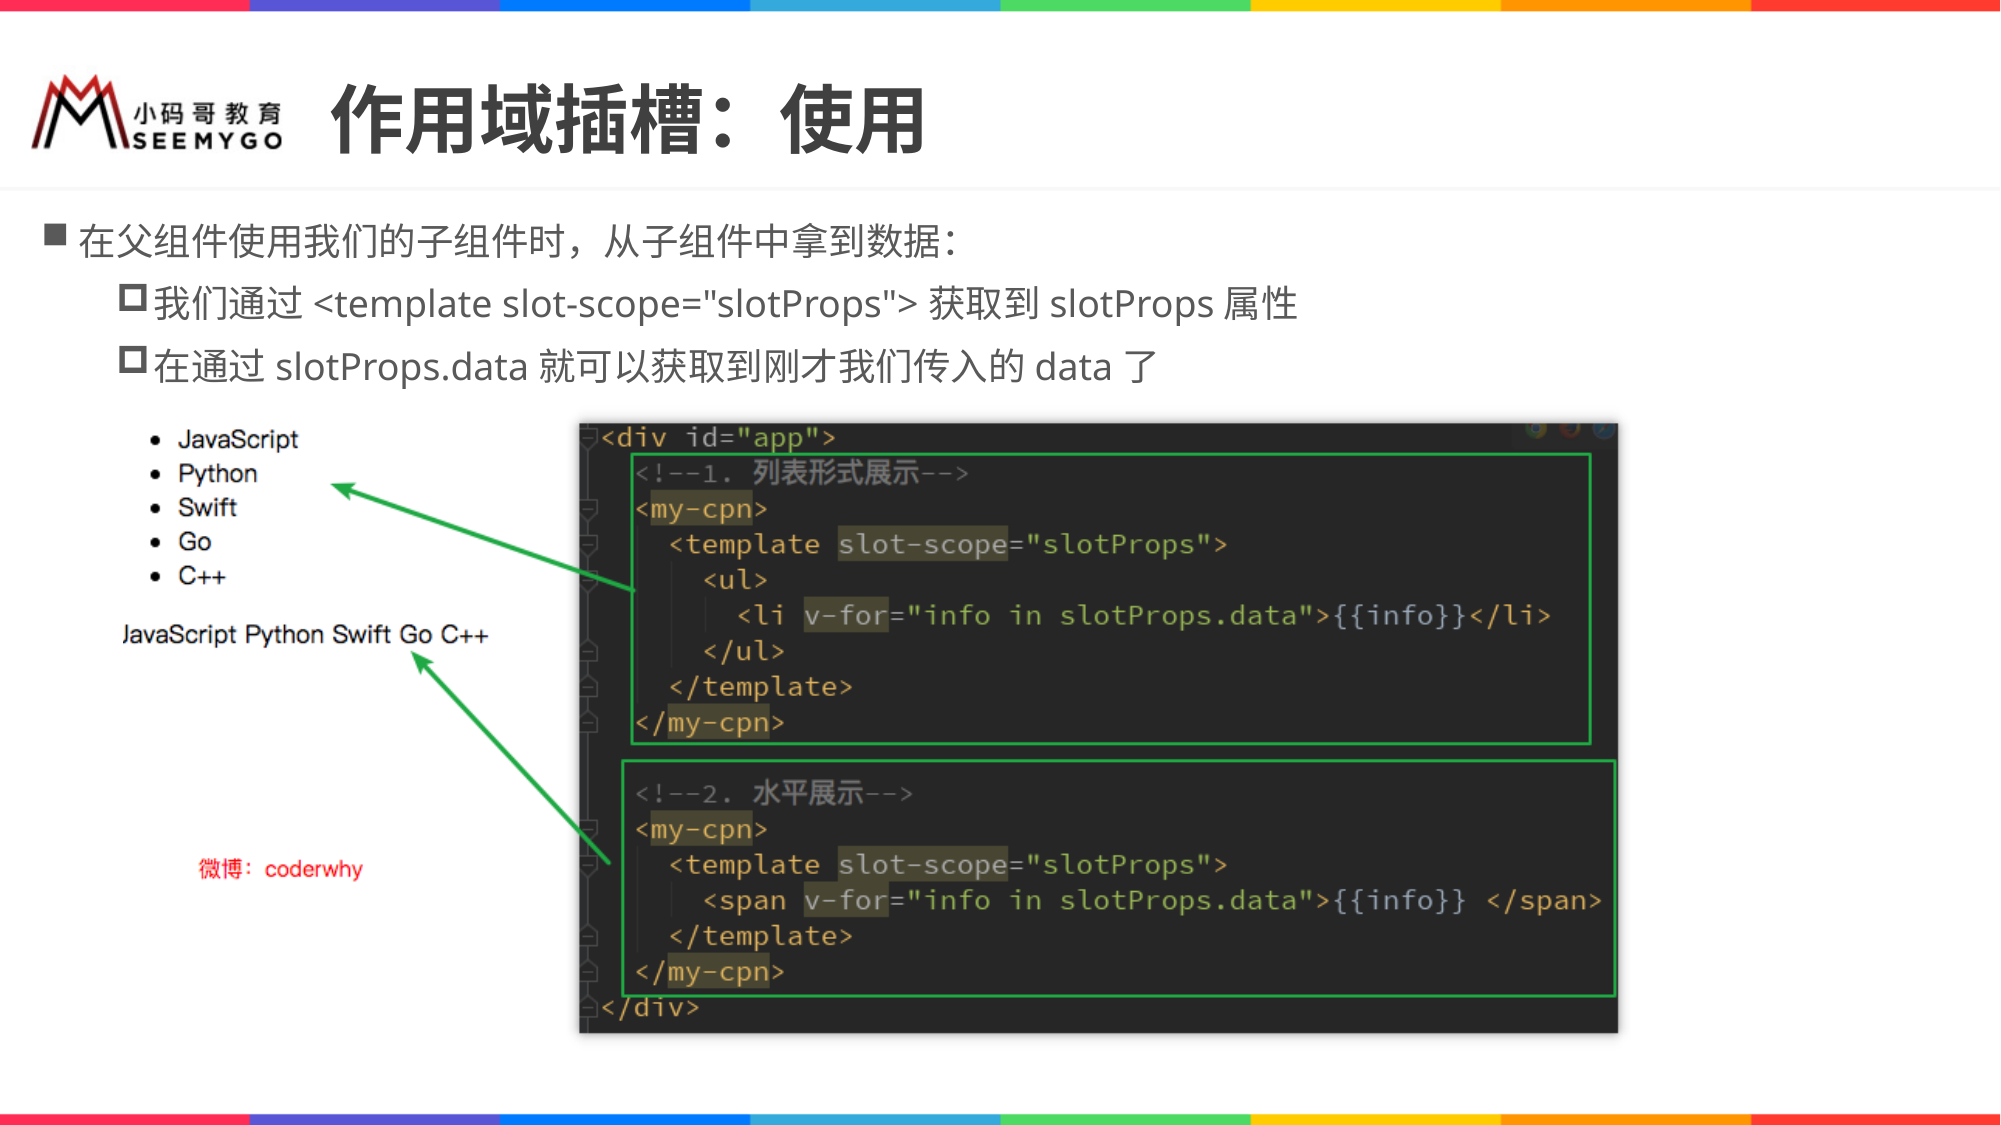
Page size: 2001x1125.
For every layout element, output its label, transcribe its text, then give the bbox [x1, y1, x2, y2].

picture [0, 0, 2001, 1125]
title 作用域插槽：使用 [314, 64, 1968, 182]
list 在父组件使用我们的子组件时，从子组件中拿到数据： 我们通过<template slot-scope="slotProps">获取到slotProps属性 在通过slotProps.data就可以获取到刚才我们传入的data了 [26, 203, 1974, 1097]
